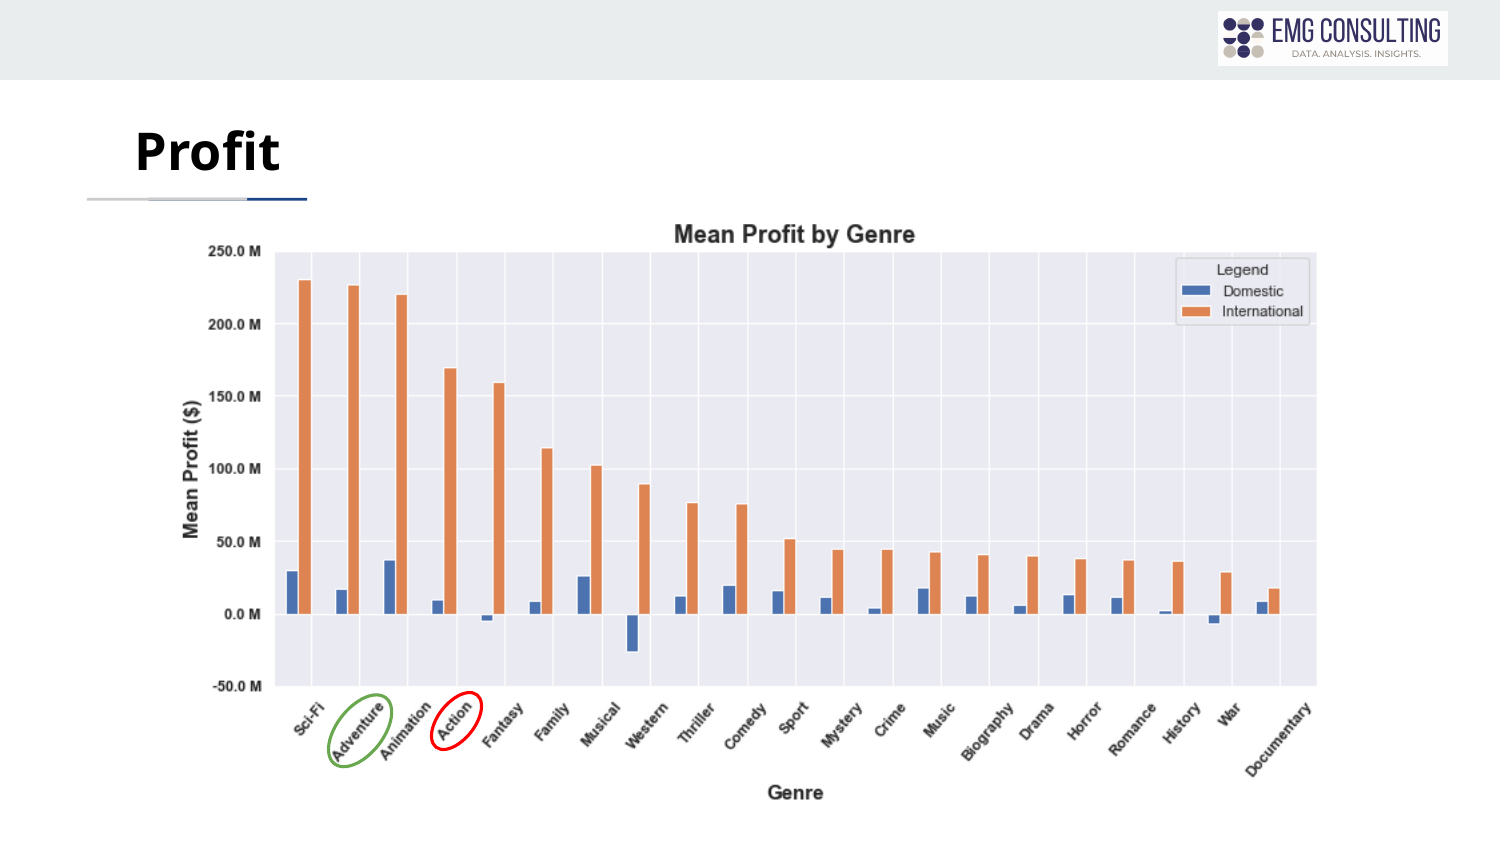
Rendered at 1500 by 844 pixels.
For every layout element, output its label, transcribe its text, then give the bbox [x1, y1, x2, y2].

title Profit [119, 103, 580, 274]
picture [176, 214, 1324, 813]
picture [1218, 10, 1448, 67]
